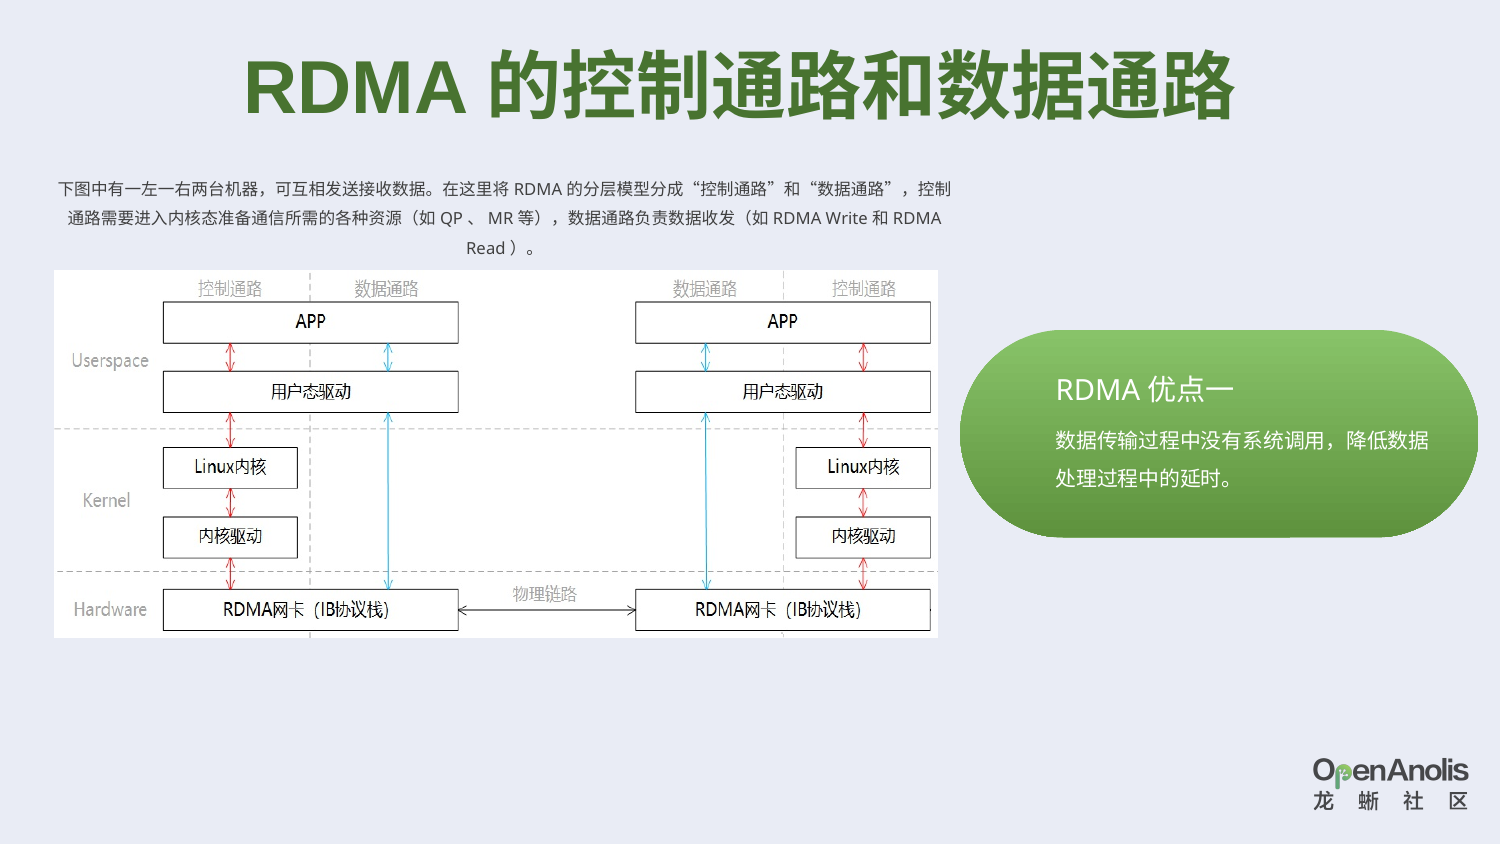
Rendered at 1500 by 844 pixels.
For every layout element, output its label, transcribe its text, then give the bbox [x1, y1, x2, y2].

picture [54, 270, 938, 639]
text_box RDMA优点一 [1040, 363, 1319, 414]
text_box [959, 328, 1480, 539]
text_box 数据传输过程中没有系统调用，降低数据处理过程中的延时。 [1040, 408, 1458, 498]
text_box RDMA的控制通路和数据通路 [225, 27, 1254, 137]
text_box 下图中有一左一右两台机器，可互相发送接收数据。在这里将RDMA的分层模型分成“控制通路”和“数据通路”，控制通路需要进入内核态准备通信所需的各种资源（如QP、MR等），数据通路负责数据收发（如RDMA Write和RDMA Read）。 [35, 160, 974, 266]
picture [1312, 722, 1470, 841]
